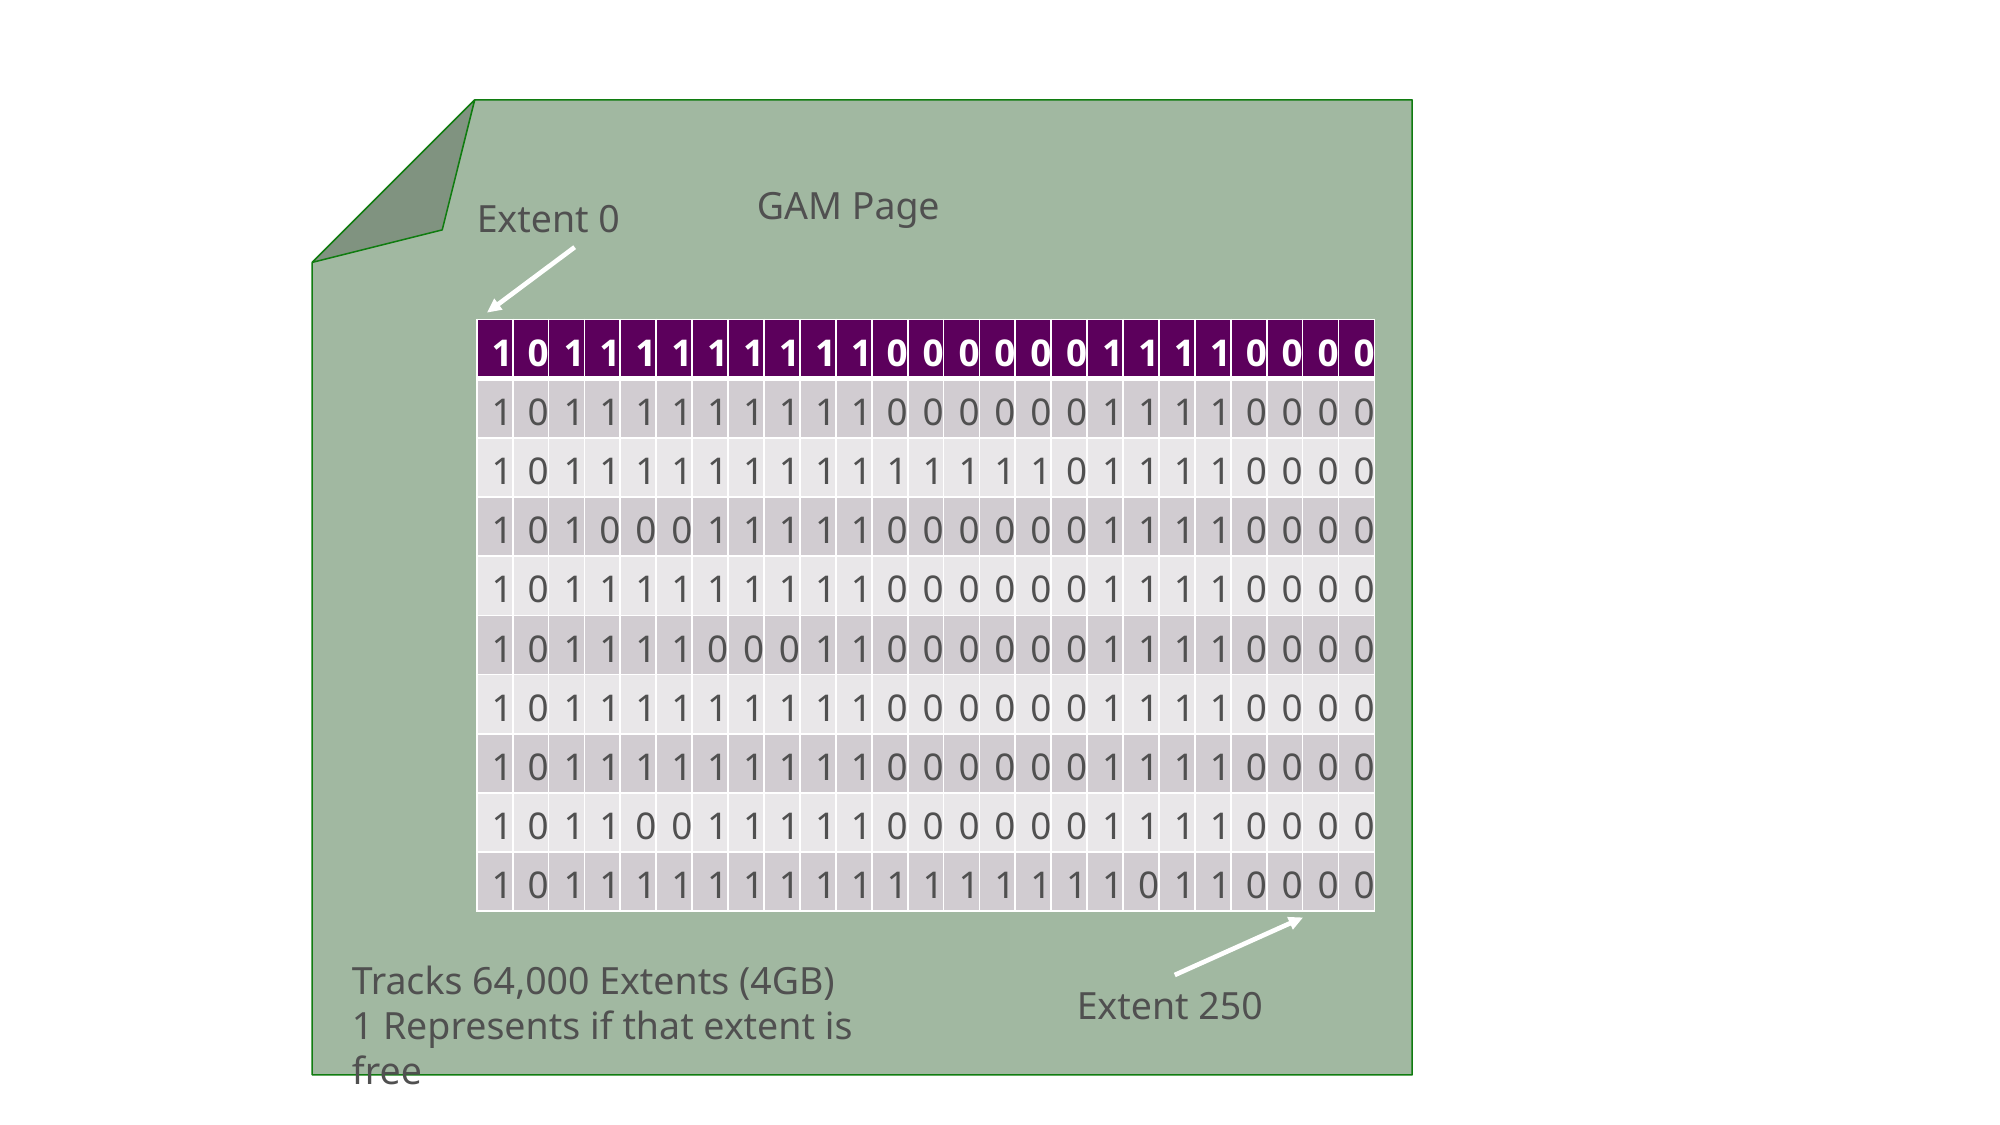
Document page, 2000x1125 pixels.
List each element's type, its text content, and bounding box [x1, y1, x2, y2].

table_cell 1 [585, 557, 619, 615]
table_cell 0 [514, 853, 548, 910]
table_cell 1 [585, 381, 619, 437]
table_cell 0 [514, 735, 548, 792]
table_cell 1 [801, 498, 835, 555]
table_cell 1 [1160, 853, 1194, 910]
table_cell 1 [478, 439, 512, 496]
table_cell 0 [909, 498, 943, 555]
table_cell 0 [1303, 616, 1338, 674]
table_cell 1 [478, 675, 512, 733]
table_cell 1 [549, 853, 584, 910]
table_cell 1 [1196, 381, 1230, 437]
table_cell 1 [1160, 439, 1194, 496]
table_cell 1 [693, 439, 727, 496]
table_cell 1 [801, 675, 835, 733]
table_cell 1 [1088, 498, 1122, 555]
table_cell 1 [478, 557, 512, 615]
table_cell 1 [1124, 675, 1158, 733]
table_cell 1 [801, 381, 835, 437]
table_header 0 [944, 320, 979, 376]
table_cell 0 [1339, 557, 1374, 615]
table_cell 1 [657, 735, 691, 792]
table_cell 0 [1016, 794, 1050, 851]
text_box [486, 247, 575, 313]
table_cell 1 [1052, 853, 1086, 910]
table_cell 1 [801, 794, 835, 851]
table_cell 0 [1232, 616, 1266, 674]
table_cell 0 [1232, 557, 1266, 615]
table_cell 0 [621, 498, 655, 555]
table_cell 0 [1268, 557, 1302, 615]
table_cell 1 [549, 794, 584, 851]
table_cell 1 [693, 498, 727, 555]
table_cell 1 [657, 675, 691, 733]
table_cell 0 [1016, 381, 1050, 437]
table_cell 1 [1088, 735, 1122, 792]
table_cell 0 [1232, 735, 1266, 792]
table_cell 1 [801, 439, 835, 496]
table_cell 0 [1052, 557, 1086, 615]
table_cell 1 [657, 853, 691, 910]
table_header 0 [1303, 320, 1338, 376]
table_cell 1 [585, 439, 619, 496]
table_header 0 [1016, 320, 1050, 376]
table_cell 1 [693, 853, 727, 910]
table_cell 0 [944, 735, 979, 792]
table_cell 1 [1160, 735, 1194, 792]
table_cell 1 [873, 853, 907, 910]
table_cell 1 [478, 735, 512, 792]
table_cell 0 [1339, 853, 1374, 910]
table_cell 1 [837, 794, 871, 851]
table_cell 1 [693, 794, 727, 851]
table_cell 1 [478, 381, 512, 437]
table_cell 0 [1339, 735, 1374, 792]
table_cell 0 [1052, 616, 1086, 674]
table_cell 1 [1124, 498, 1158, 555]
table_cell 1 [729, 557, 763, 615]
table_cell 1 [1088, 616, 1122, 674]
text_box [1174, 917, 1304, 976]
table_cell 0 [514, 616, 548, 674]
table_cell 1 [657, 557, 691, 615]
table_cell 1 [478, 498, 512, 555]
table_header 1 [621, 320, 655, 376]
table_cell 1 [837, 439, 871, 496]
table_cell 1 [549, 735, 584, 792]
table_cell 1 [1196, 498, 1230, 555]
table_cell 1 [1160, 616, 1194, 674]
table_cell 0 [1232, 439, 1266, 496]
table_cell 0 [1232, 853, 1266, 910]
table_cell 0 [1268, 853, 1302, 910]
table_cell 0 [729, 616, 763, 674]
table_cell 1 [585, 735, 619, 792]
table_cell 1 [909, 853, 943, 910]
table_cell 1 [585, 675, 619, 733]
table_cell 1 [765, 498, 799, 555]
table_cell 0 [514, 794, 548, 851]
table_cell 1 [549, 498, 584, 555]
table_cell 1 [1196, 794, 1230, 851]
table_cell 0 [909, 735, 943, 792]
table_cell 0 [1124, 853, 1158, 910]
table_cell 1 [1124, 381, 1158, 437]
table_cell 0 [1268, 381, 1302, 437]
table_cell 1 [621, 735, 655, 792]
table_header 1 [478, 320, 512, 376]
table_header 0 [1339, 320, 1374, 376]
table_cell 0 [765, 616, 799, 674]
table_cell 1 [1160, 381, 1194, 437]
table_cell 1 [585, 794, 619, 851]
table_cell 1 [693, 557, 727, 615]
table_cell 0 [980, 381, 1014, 437]
table_cell 0 [514, 381, 548, 437]
table_cell 1 [657, 381, 691, 437]
table_cell 0 [585, 498, 619, 555]
text_box Tracks 64,000 Extents (4GB) 1 Represents if that extent is free [337, 949, 938, 1100]
table_cell 0 [1052, 794, 1086, 851]
table_cell 0 [873, 794, 907, 851]
table_header 1 [1088, 320, 1122, 376]
table_cell 1 [621, 557, 655, 615]
table_cell 1 [1088, 557, 1122, 615]
table_cell 0 [1339, 616, 1374, 674]
table_cell 1 [1088, 794, 1122, 851]
table_cell 0 [1303, 794, 1338, 851]
table_cell 0 [1052, 675, 1086, 733]
table_header 0 [1268, 320, 1302, 376]
table_cell 0 [514, 498, 548, 555]
table_cell 1 [549, 557, 584, 615]
table_header 0 [1232, 320, 1266, 376]
table_cell 1 [1160, 498, 1194, 555]
table_cell 1 [837, 853, 871, 910]
table_cell 1 [980, 439, 1014, 496]
table_cell 1 [801, 735, 835, 792]
table_cell 1 [1196, 439, 1230, 496]
table_cell 1 [549, 381, 584, 437]
text_box GAM Page [742, 174, 955, 235]
table_cell 0 [1339, 439, 1374, 496]
table_header 1 [1160, 320, 1194, 376]
table_cell 1 [801, 557, 835, 615]
table_cell 0 [1232, 794, 1266, 851]
table_cell 1 [621, 675, 655, 733]
table_cell 0 [1268, 794, 1302, 851]
table_cell 0 [873, 616, 907, 674]
table_cell 1 [729, 735, 763, 792]
table_cell 0 [514, 557, 548, 615]
table_cell 1 [837, 616, 871, 674]
table_cell 0 [1268, 735, 1302, 792]
table_cell 1 [478, 794, 512, 851]
table_cell 0 [873, 675, 907, 733]
table_cell 1 [1124, 616, 1158, 674]
table_cell 1 [1160, 675, 1194, 733]
table_cell 0 [980, 735, 1014, 792]
text_box Extent 250 [1062, 974, 1288, 1035]
table_cell 1 [729, 853, 763, 910]
table_cell 1 [873, 439, 907, 496]
table_cell 0 [621, 794, 655, 851]
table_cell 0 [1303, 675, 1338, 733]
table_cell 1 [944, 439, 979, 496]
table_cell 1 [765, 794, 799, 851]
table_cell 1 [729, 381, 763, 437]
table_cell 1 [1196, 675, 1230, 733]
table_cell 0 [1016, 735, 1050, 792]
table_cell 0 [873, 557, 907, 615]
table_cell 0 [944, 381, 979, 437]
table_cell 1 [1088, 675, 1122, 733]
table_cell 0 [980, 498, 1014, 555]
table_cell 0 [1016, 498, 1050, 555]
table_cell 0 [1268, 616, 1302, 674]
table_cell 0 [1303, 381, 1338, 437]
table_header 1 [693, 320, 727, 376]
table_cell 1 [729, 675, 763, 733]
table_cell 1 [657, 439, 691, 496]
table_cell 0 [1232, 498, 1266, 555]
table_header 1 [765, 320, 799, 376]
table_cell 0 [514, 439, 548, 496]
table_cell 1 [585, 853, 619, 910]
table_cell 0 [657, 794, 691, 851]
table_cell 1 [621, 853, 655, 910]
table_cell 0 [1303, 735, 1338, 792]
table_cell 1 [765, 381, 799, 437]
table_cell 0 [1339, 794, 1374, 851]
table_cell 1 [944, 853, 979, 910]
table_cell 0 [1016, 557, 1050, 615]
table_cell 1 [729, 439, 763, 496]
table_cell 1 [478, 853, 512, 910]
table_header 1 [729, 320, 763, 376]
table_cell 0 [1016, 616, 1050, 674]
table_cell 1 [1088, 381, 1122, 437]
table_cell 1 [1016, 439, 1050, 496]
table_cell 1 [765, 557, 799, 615]
table_cell 0 [1268, 498, 1302, 555]
table_cell 1 [693, 735, 727, 792]
table_cell 1 [621, 381, 655, 437]
table_cell 1 [549, 439, 584, 496]
table_header 0 [909, 320, 943, 376]
table_cell 0 [1052, 498, 1086, 555]
table_cell 1 [765, 853, 799, 910]
table_cell 1 [837, 675, 871, 733]
table_cell 1 [549, 675, 584, 733]
table_cell 0 [980, 794, 1014, 851]
table_cell 0 [1339, 498, 1374, 555]
table_cell 1 [765, 735, 799, 792]
table_header 0 [1052, 320, 1086, 376]
table_cell 1 [837, 735, 871, 792]
table_cell 0 [1052, 381, 1086, 437]
table_cell 0 [944, 616, 979, 674]
table_cell 1 [657, 616, 691, 674]
table_cell 1 [1088, 439, 1122, 496]
table_cell 1 [549, 616, 584, 674]
table_cell 0 [1268, 675, 1302, 733]
table_header 1 [837, 320, 871, 376]
table_cell 0 [873, 381, 907, 437]
text_box GAM [311, 99, 1413, 1076]
table_cell 1 [729, 794, 763, 851]
table_cell 1 [585, 616, 619, 674]
table_cell 1 [1196, 735, 1230, 792]
table_cell 1 [909, 439, 943, 496]
table_header 0 [514, 320, 548, 376]
table_cell 0 [693, 616, 727, 674]
table_cell 1 [1124, 794, 1158, 851]
table_header 1 [585, 320, 619, 376]
table_cell 0 [1339, 675, 1374, 733]
table_cell 1 [1196, 853, 1230, 910]
table_cell 1 [1088, 853, 1122, 910]
table_cell 1 [1124, 735, 1158, 792]
table_header 0 [873, 320, 907, 376]
table_cell 1 [1196, 616, 1230, 674]
table_cell 0 [909, 794, 943, 851]
table_cell 0 [909, 557, 943, 615]
table_cell 0 [1303, 439, 1338, 496]
table_header 1 [657, 320, 691, 376]
table_cell 0 [1303, 498, 1338, 555]
table_cell 0 [1268, 439, 1302, 496]
table_cell 0 [1303, 557, 1338, 615]
table_cell 1 [621, 439, 655, 496]
table_cell 0 [944, 498, 979, 555]
table_cell 1 [621, 616, 655, 674]
table_cell 0 [944, 675, 979, 733]
table_cell 1 [693, 381, 727, 437]
table_cell 0 [1232, 381, 1266, 437]
table_cell 1 [1160, 794, 1194, 851]
table_cell 0 [980, 616, 1014, 674]
table_header 1 [801, 320, 835, 376]
table_cell 0 [1052, 439, 1086, 496]
table_cell 1 [837, 498, 871, 555]
table_cell 0 [909, 616, 943, 674]
table_cell 0 [1052, 735, 1086, 792]
table_cell 1 [837, 557, 871, 615]
table_cell 0 [1339, 381, 1374, 437]
table_cell 0 [909, 675, 943, 733]
text_box Extent 0 [462, 187, 688, 248]
table_cell 0 [909, 381, 943, 437]
table_header 1 [549, 320, 584, 376]
table_cell 0 [1232, 675, 1266, 733]
table_cell 0 [944, 794, 979, 851]
table_cell 0 [980, 557, 1014, 615]
table_cell 1 [980, 853, 1014, 910]
table_cell 0 [657, 498, 691, 555]
table_cell 0 [873, 735, 907, 792]
table_cell 0 [514, 675, 548, 733]
table_header 1 [1124, 320, 1158, 376]
table_cell 0 [980, 675, 1014, 733]
table_cell 1 [729, 498, 763, 555]
table_header 1 [1196, 320, 1230, 376]
table_cell 1 [801, 616, 835, 674]
table_header 0 [980, 320, 1014, 376]
table_cell 0 [873, 498, 907, 555]
table_cell 1 [1196, 557, 1230, 615]
table_cell 1 [1016, 853, 1050, 910]
table_cell 1 [693, 675, 727, 733]
table_cell 1 [837, 381, 871, 437]
table_cell 1 [478, 616, 512, 674]
table_cell 0 [1303, 853, 1338, 910]
table_cell 0 [1016, 675, 1050, 733]
table_cell 1 [1124, 439, 1158, 496]
table_cell 0 [944, 557, 979, 615]
table_cell 1 [765, 675, 799, 733]
table_cell 1 [801, 853, 835, 910]
table_cell 1 [765, 439, 799, 496]
table_cell 1 [1124, 557, 1158, 615]
table_cell 1 [1160, 557, 1194, 615]
